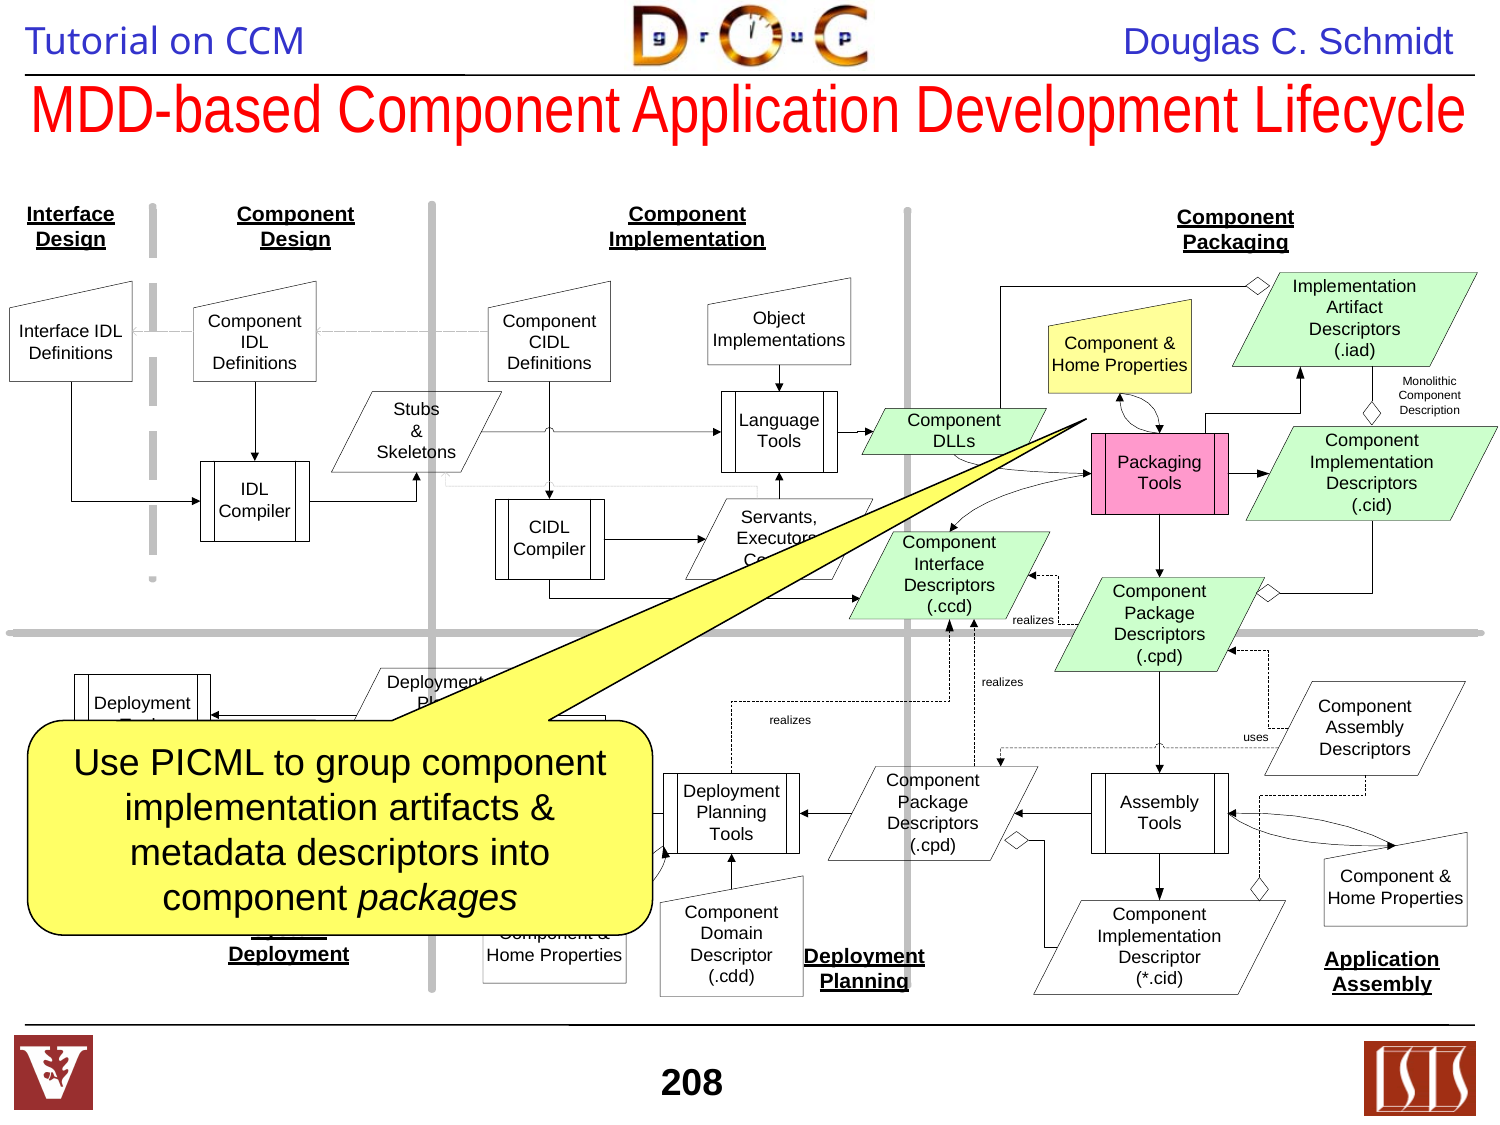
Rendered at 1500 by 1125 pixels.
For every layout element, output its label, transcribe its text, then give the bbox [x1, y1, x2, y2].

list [0, 190, 1500, 1010]
picture [624, 0, 875, 71]
picture [14, 1035, 93, 1110]
picture [1364, 1041, 1476, 1116]
title MDD-based Component Application Development Lifecycle [0, 74, 1500, 138]
